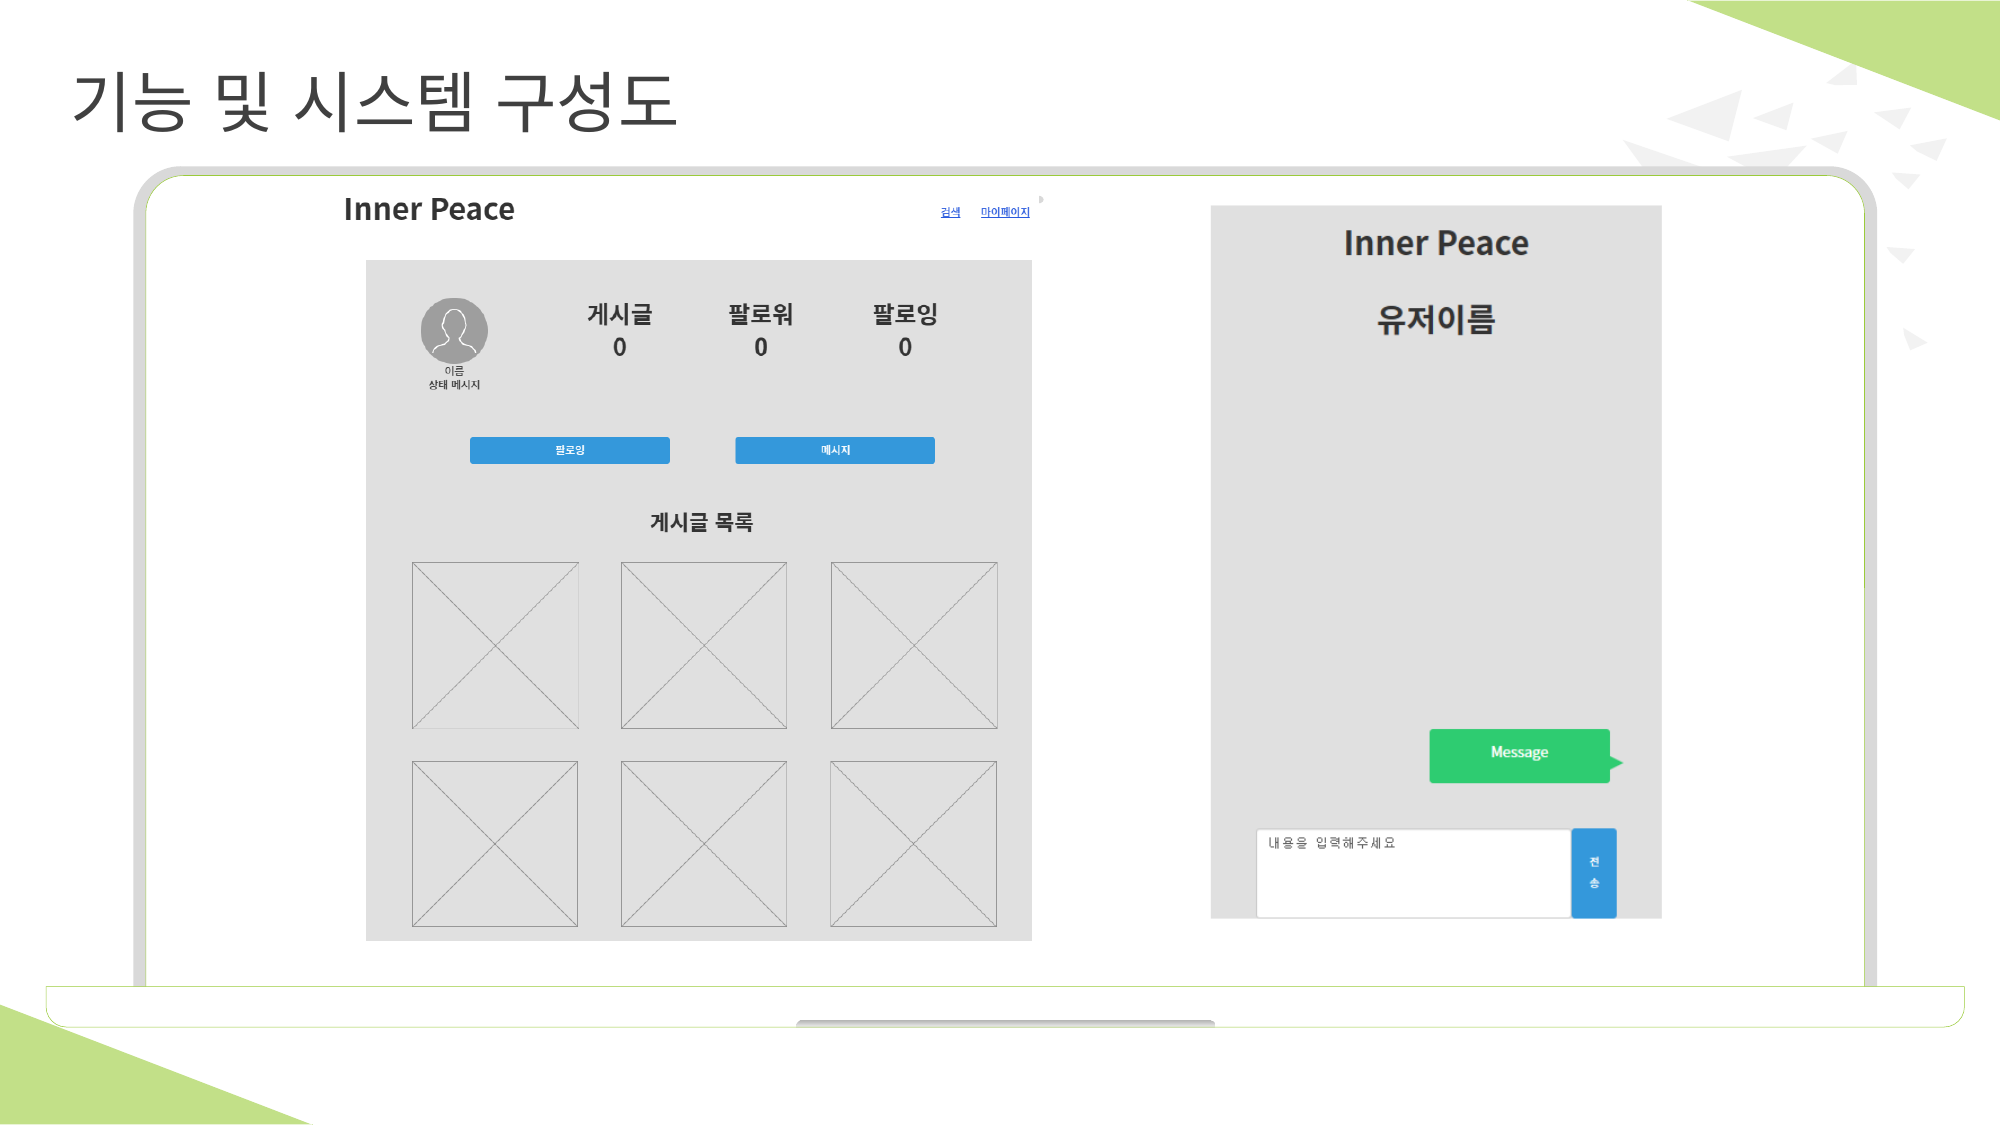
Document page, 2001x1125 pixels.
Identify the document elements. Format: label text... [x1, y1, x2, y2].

title 기능 및 시스템 구성도 [70, 70, 1932, 142]
picture [1185, 201, 1689, 948]
picture [337, 183, 1039, 941]
